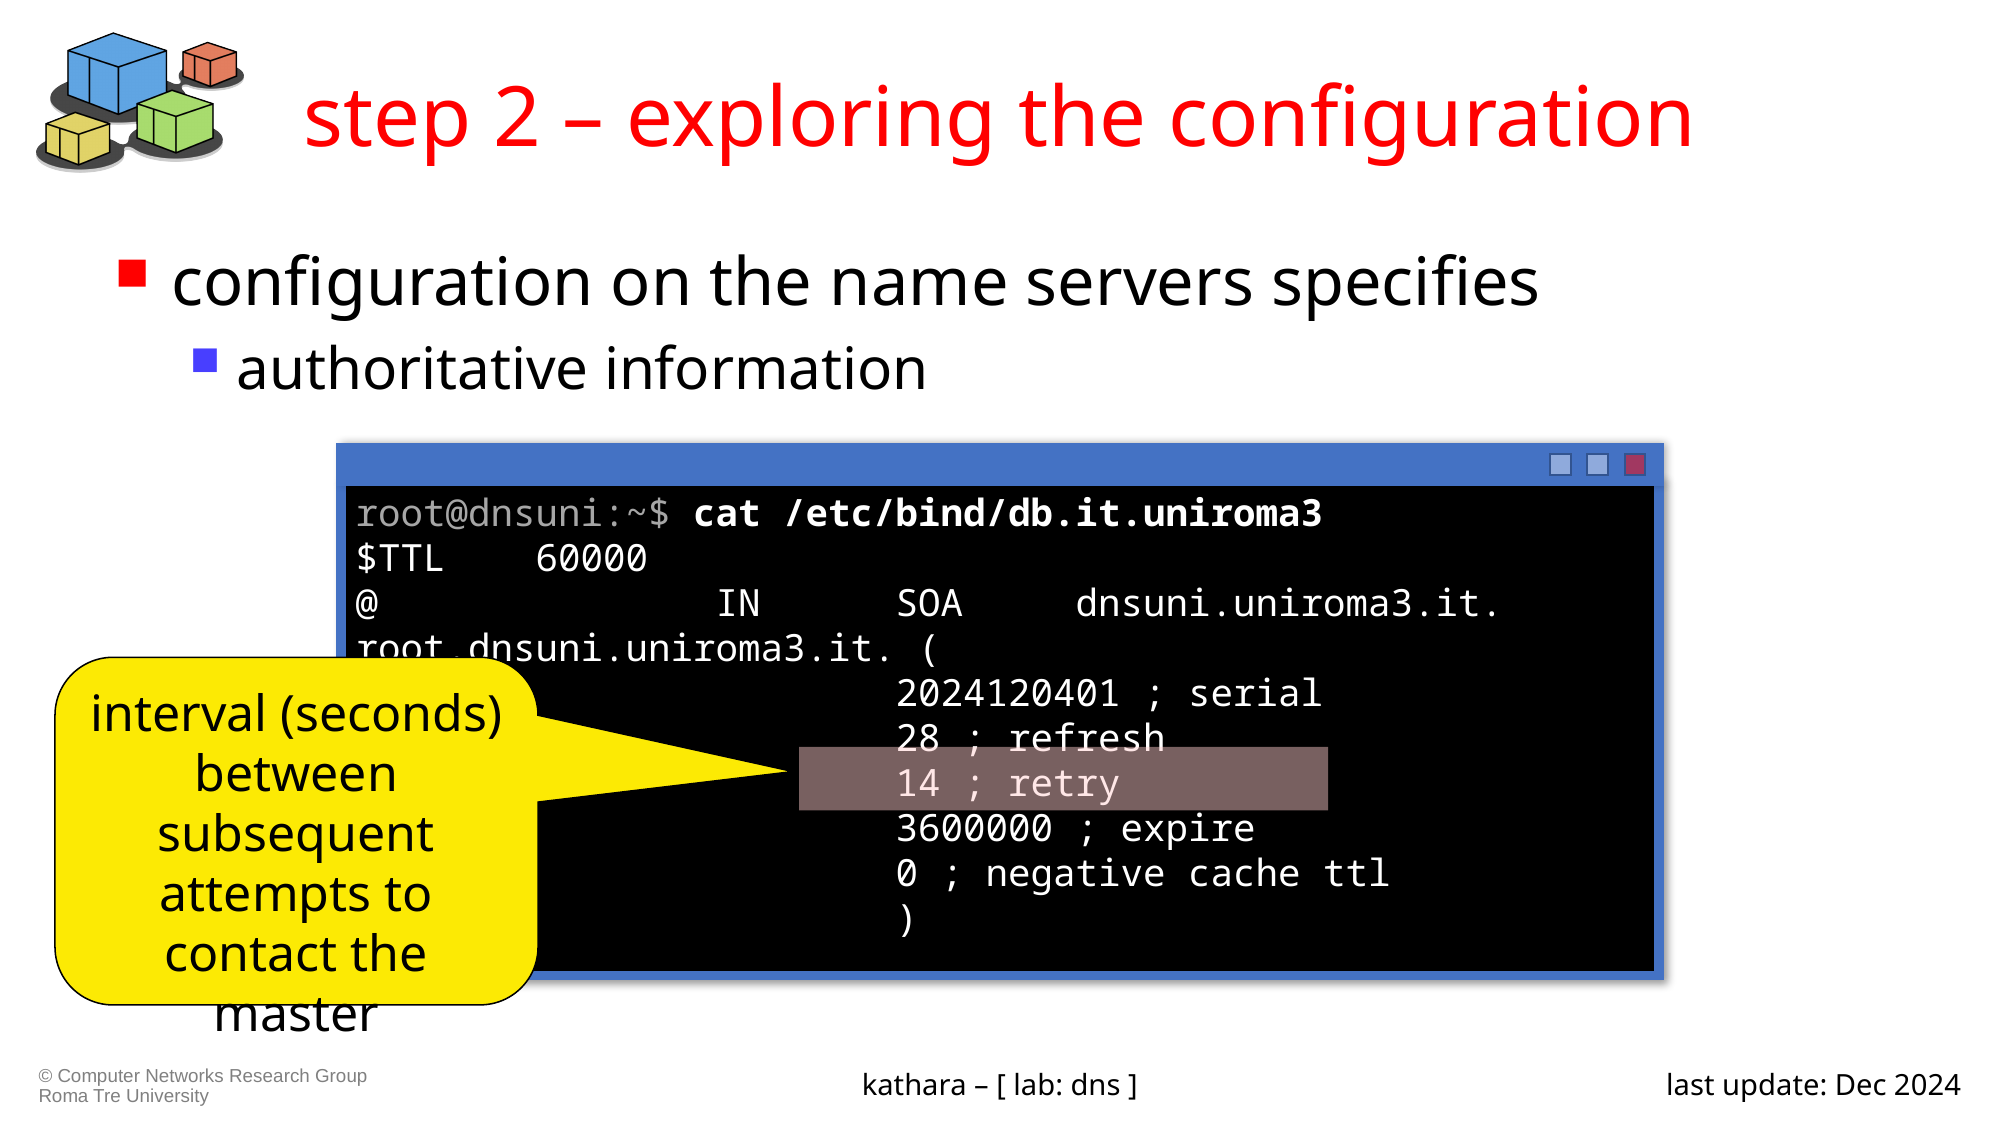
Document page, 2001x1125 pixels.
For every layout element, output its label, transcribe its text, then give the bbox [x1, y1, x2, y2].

text_box interval (seconds) between subsequent attempts to contact the master [54, 657, 526, 1005]
list configuration on the name servers specifies authoritative information [99, 231, 1900, 1005]
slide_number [1519, 1058, 1977, 1114]
picture [36, 32, 99, 173]
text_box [340, 447, 1660, 977]
footer kathara – [ lab: dns ] [511, 1058, 1489, 1114]
title step 2 – exploring the configuration [99, 19, 1900, 207]
